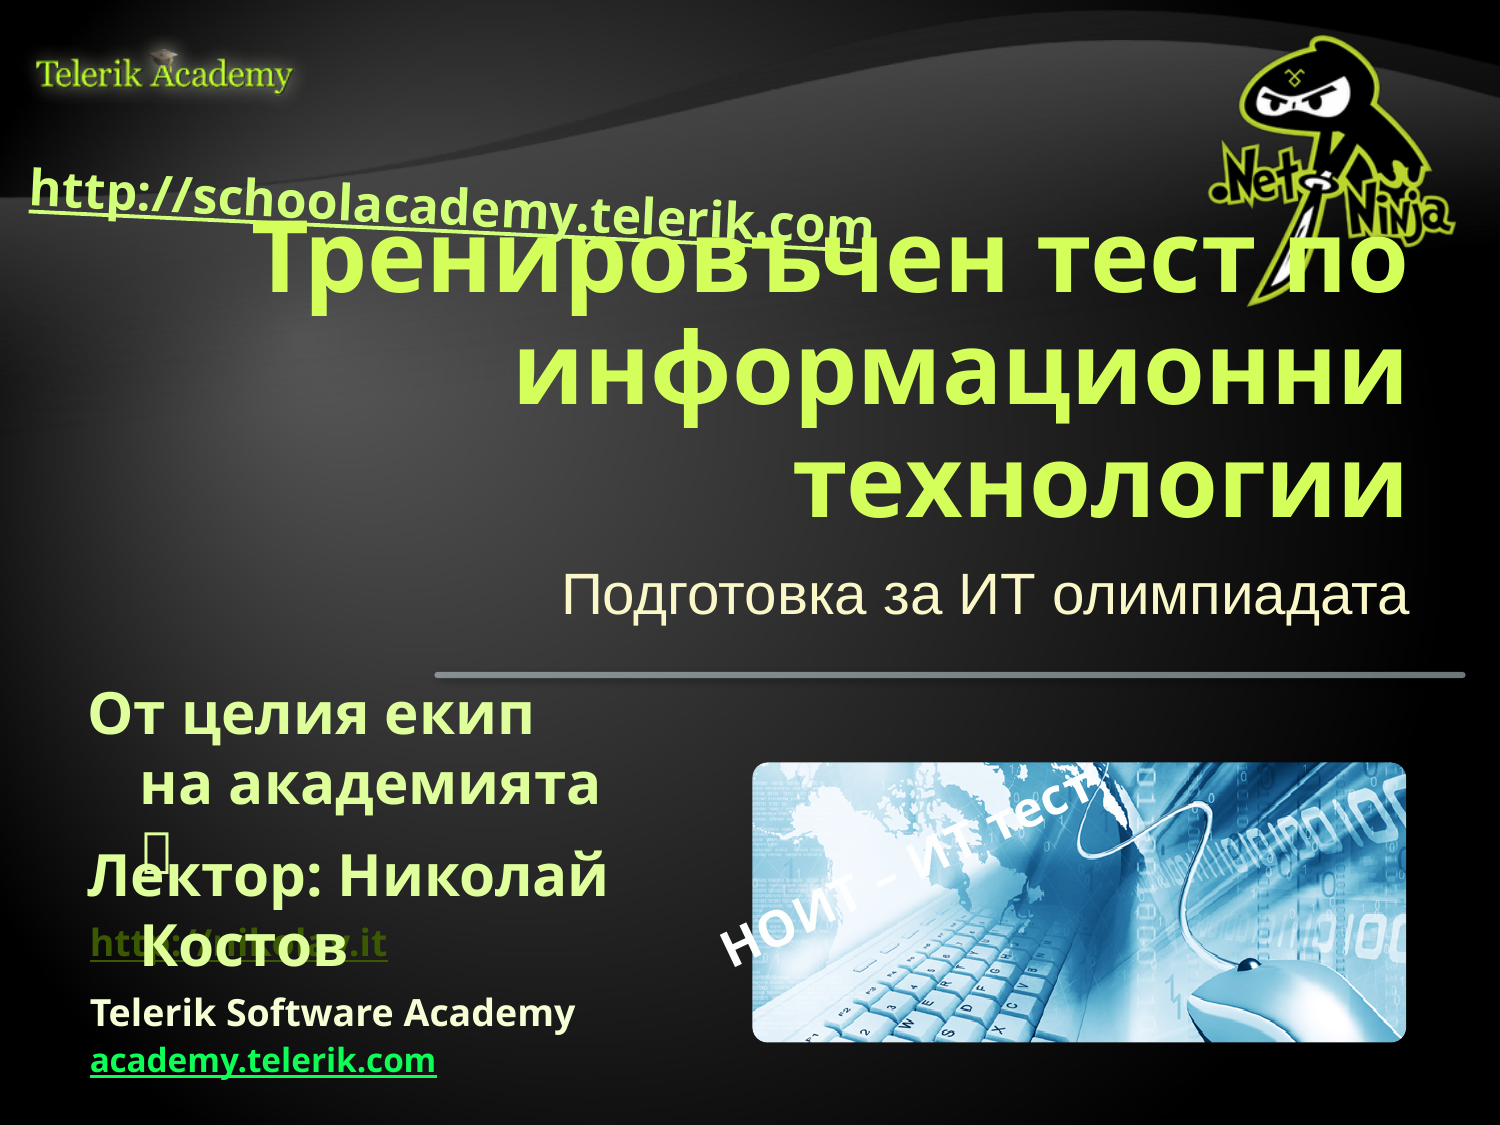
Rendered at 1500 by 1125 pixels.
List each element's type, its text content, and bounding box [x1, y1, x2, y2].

text_box http://schoolacademy.telerik.com [12, 147, 892, 273]
list academy.telerik.com [75, 1031, 625, 1088]
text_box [737, 762, 1407, 1043]
subtitle Подготовка за ИТ олимпиадата [75, 544, 1425, 638]
list Лектор: Николай Костов [72, 830, 730, 988]
picture [0, 0, 1500, 1125]
list От целия екип на академията  [72, 668, 629, 825]
list Telerik Software Academy [75, 988, 625, 1031]
title Тренировъчен тест по информационни технологии [75, 287, 1425, 538]
